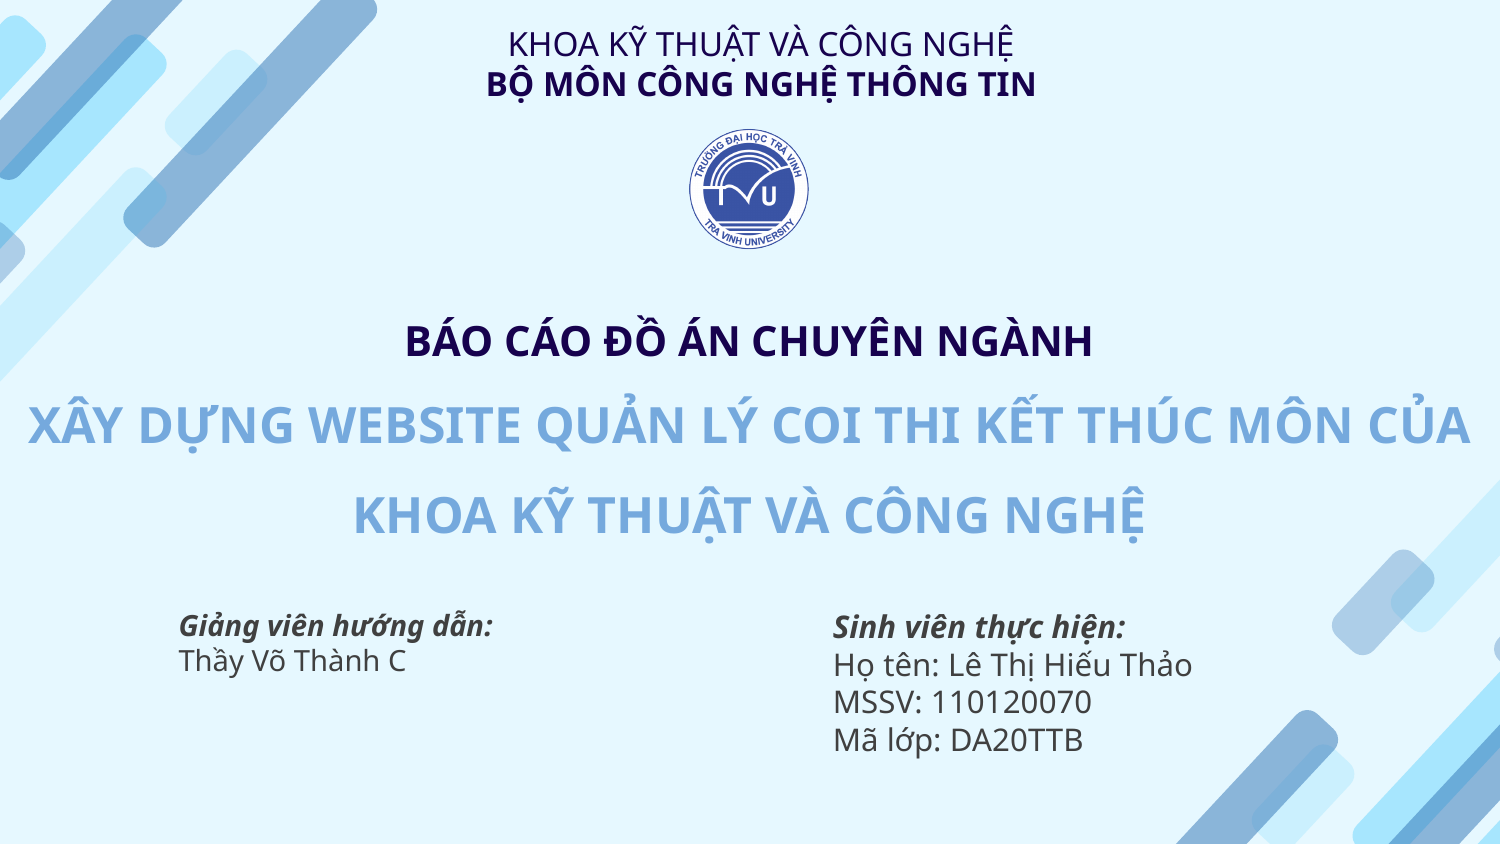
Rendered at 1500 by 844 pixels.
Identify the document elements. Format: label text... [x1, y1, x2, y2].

text_box KHOA KỸ THUẬT VÀ CÔNG NGHỆ BỘ MÔN CÔNG NGHỆ THÔNG TIN [390, 8, 1109, 120]
text_box Sinh viên thực hiện: Họ tên: Lê Thị Hiếu Thảo MSSV: 110120070 Mã lớp: DA20TTB [817, 592, 1424, 824]
text_box BÁO CÁO ĐỒ ÁN CHUYÊN NGÀNH [17, 256, 1483, 368]
text_box Giảng viên hướng dẫn: Thầy Võ Thành C [163, 592, 663, 723]
picture [681, 119, 819, 258]
title XÂY DỰNG WEBSITE QUẢN LÝ COI THI KẾT THÚC MÔN CỦA KHOA KỸ THUẬT VÀ CÔNG NGHỆ [0, 368, 1500, 559]
